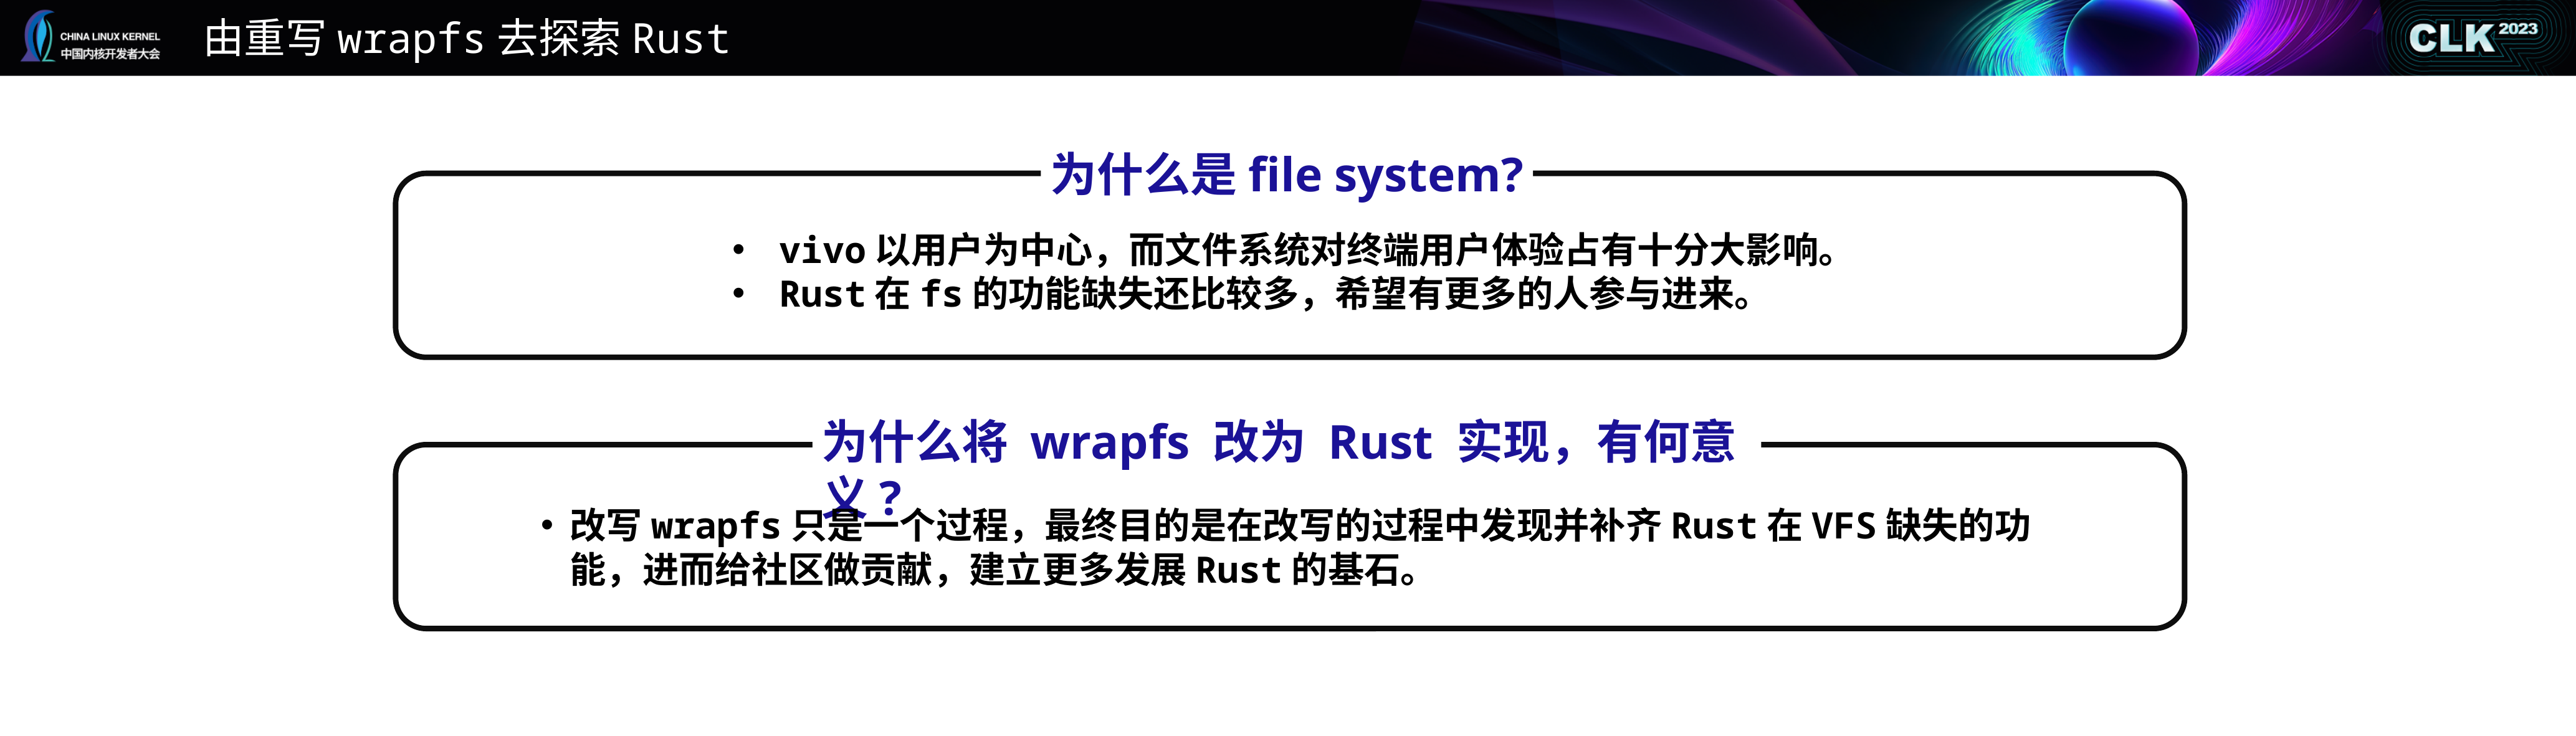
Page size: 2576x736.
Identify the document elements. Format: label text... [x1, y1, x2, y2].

text_box [394, 444, 2185, 629]
title 由重写wrapfs去探索Rust [193, 4, 837, 76]
text_box [394, 173, 2185, 358]
picture [0, 0, 2576, 736]
text_box 改写wrapfs只是一个过程，最终目的是在改写的过程中发现并补齐Rust在VFS缺失的功能，进而给社区做贡献，建立更多发展Rust的基石。 [532, 498, 2049, 595]
text_box 为什么将 wrapfs 改为 Rust 实现，有何意义? [812, 407, 1762, 498]
text_box vivo以用户为中心，而文件系统对终端用户体验占有十分大影响。 Rust在fs的功能缺失还比较多，希望有更多的人参与进来。 [723, 222, 2011, 319]
text_box 为什么是file system? [1041, 140, 1534, 206]
